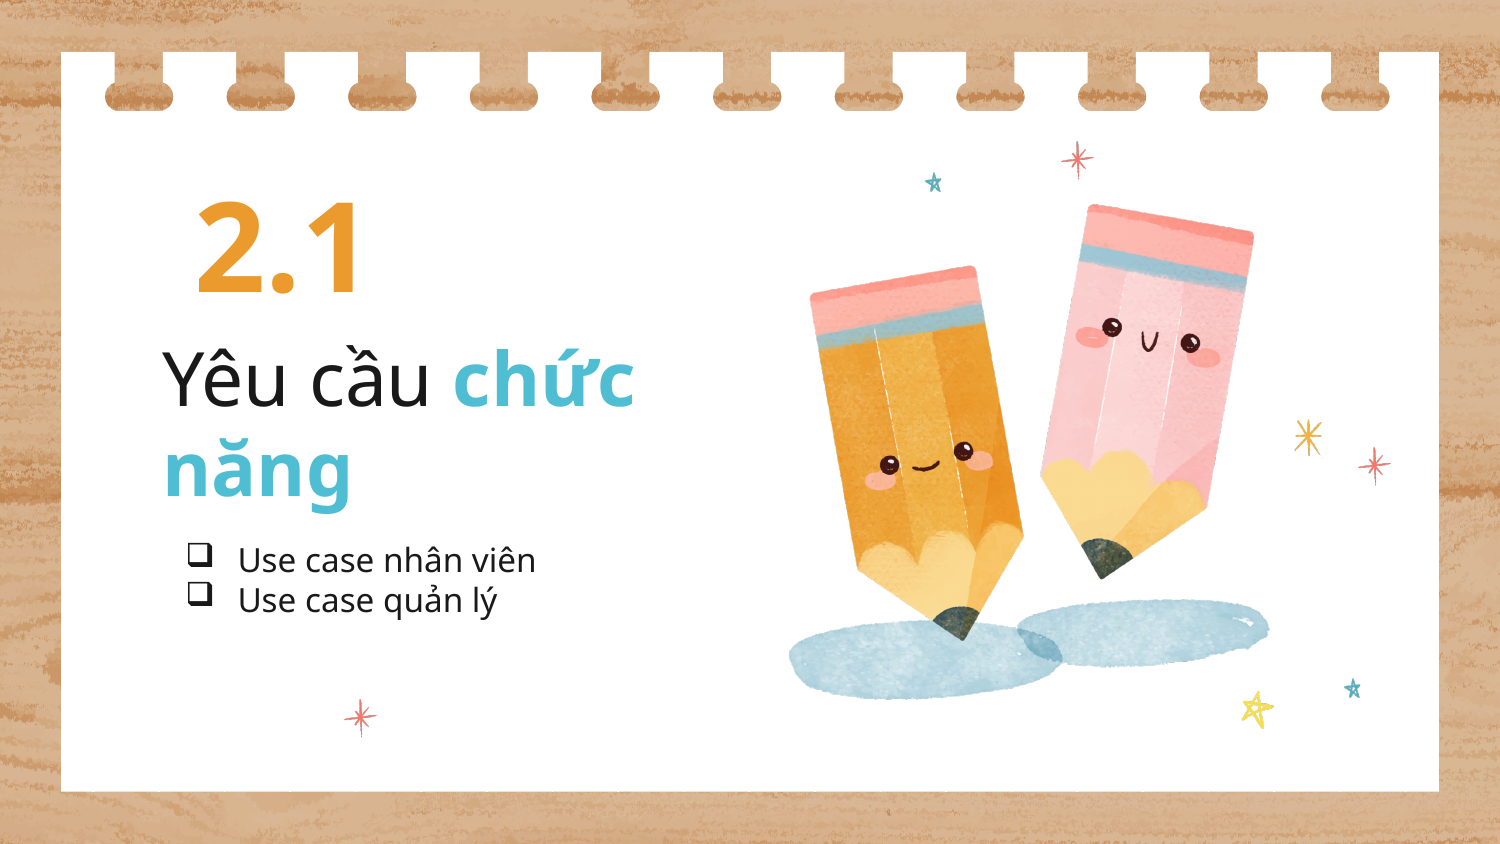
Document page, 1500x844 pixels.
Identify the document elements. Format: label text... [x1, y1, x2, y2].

title 2.1 [147, 173, 420, 312]
subtitle Use case nhân viên Use case quản lý [147, 524, 594, 655]
title Yêu cầu chức năng [147, 352, 685, 491]
picture [0, 0, 1500, 844]
